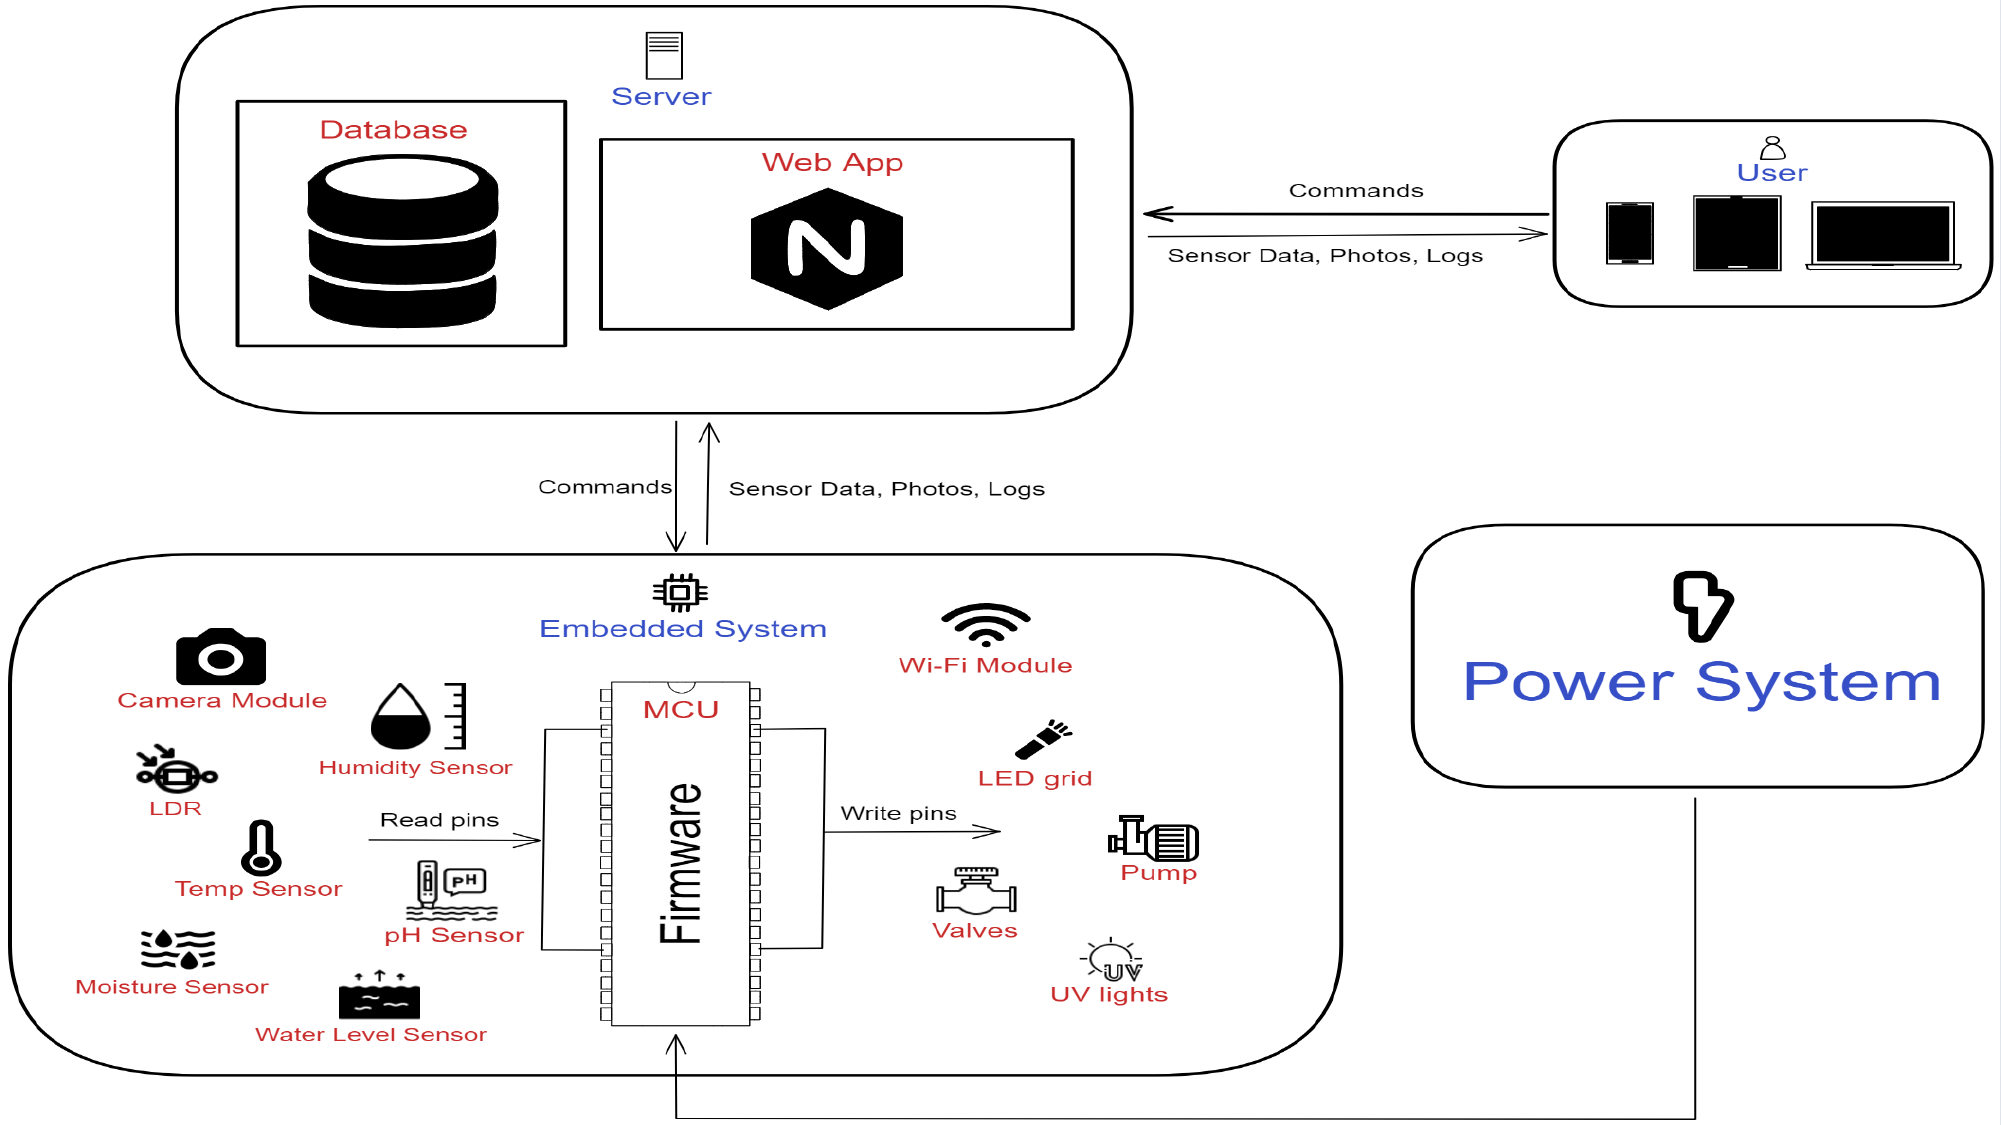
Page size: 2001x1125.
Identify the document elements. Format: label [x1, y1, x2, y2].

list [0, 0, 2000, 1125]
